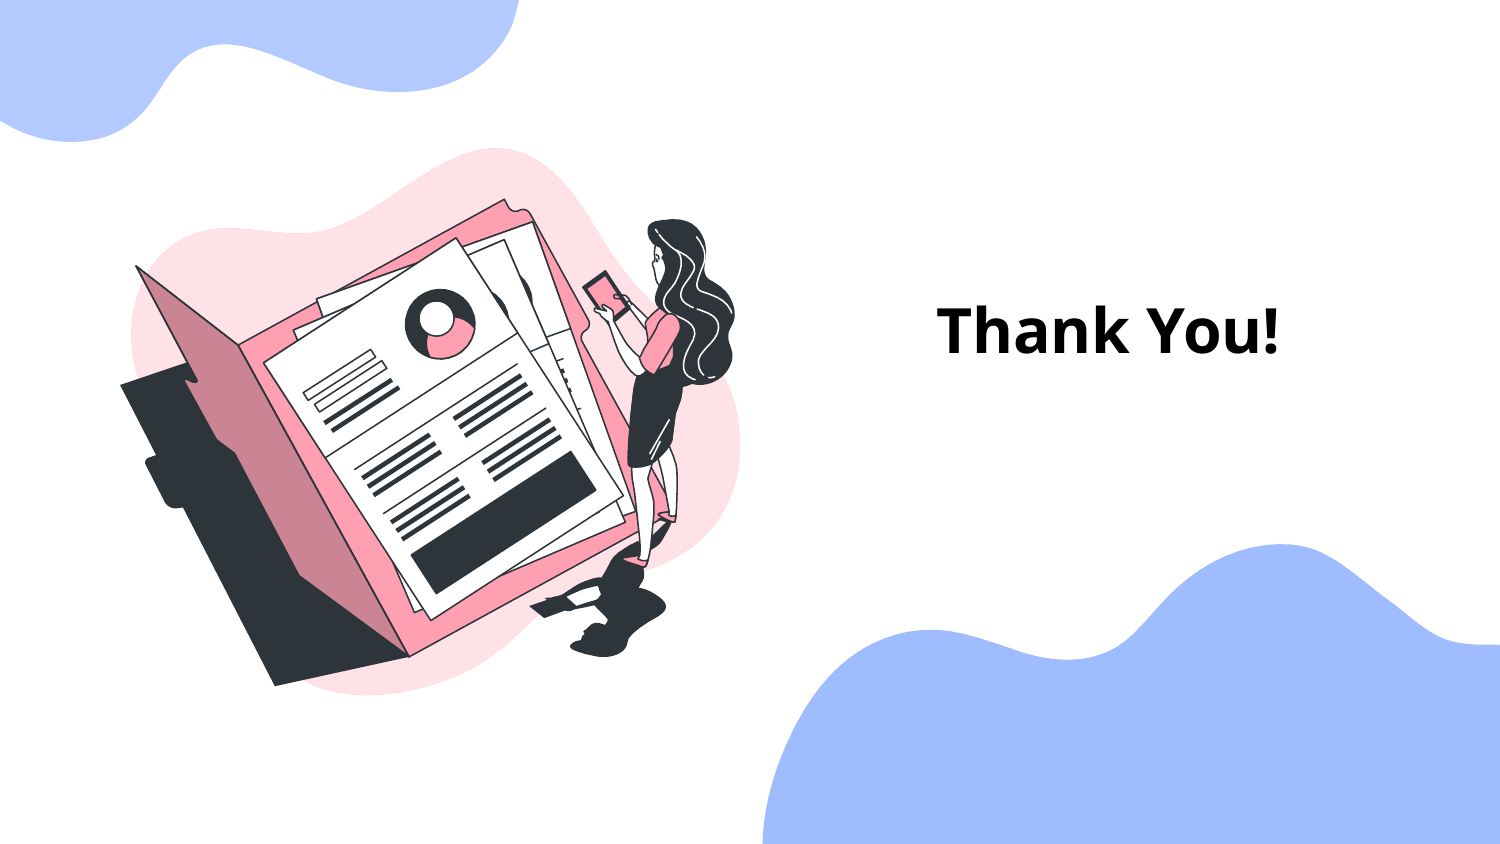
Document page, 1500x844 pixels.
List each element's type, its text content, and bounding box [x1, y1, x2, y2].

subtitle Thank You! [803, 201, 1414, 580]
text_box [119, 148, 741, 696]
